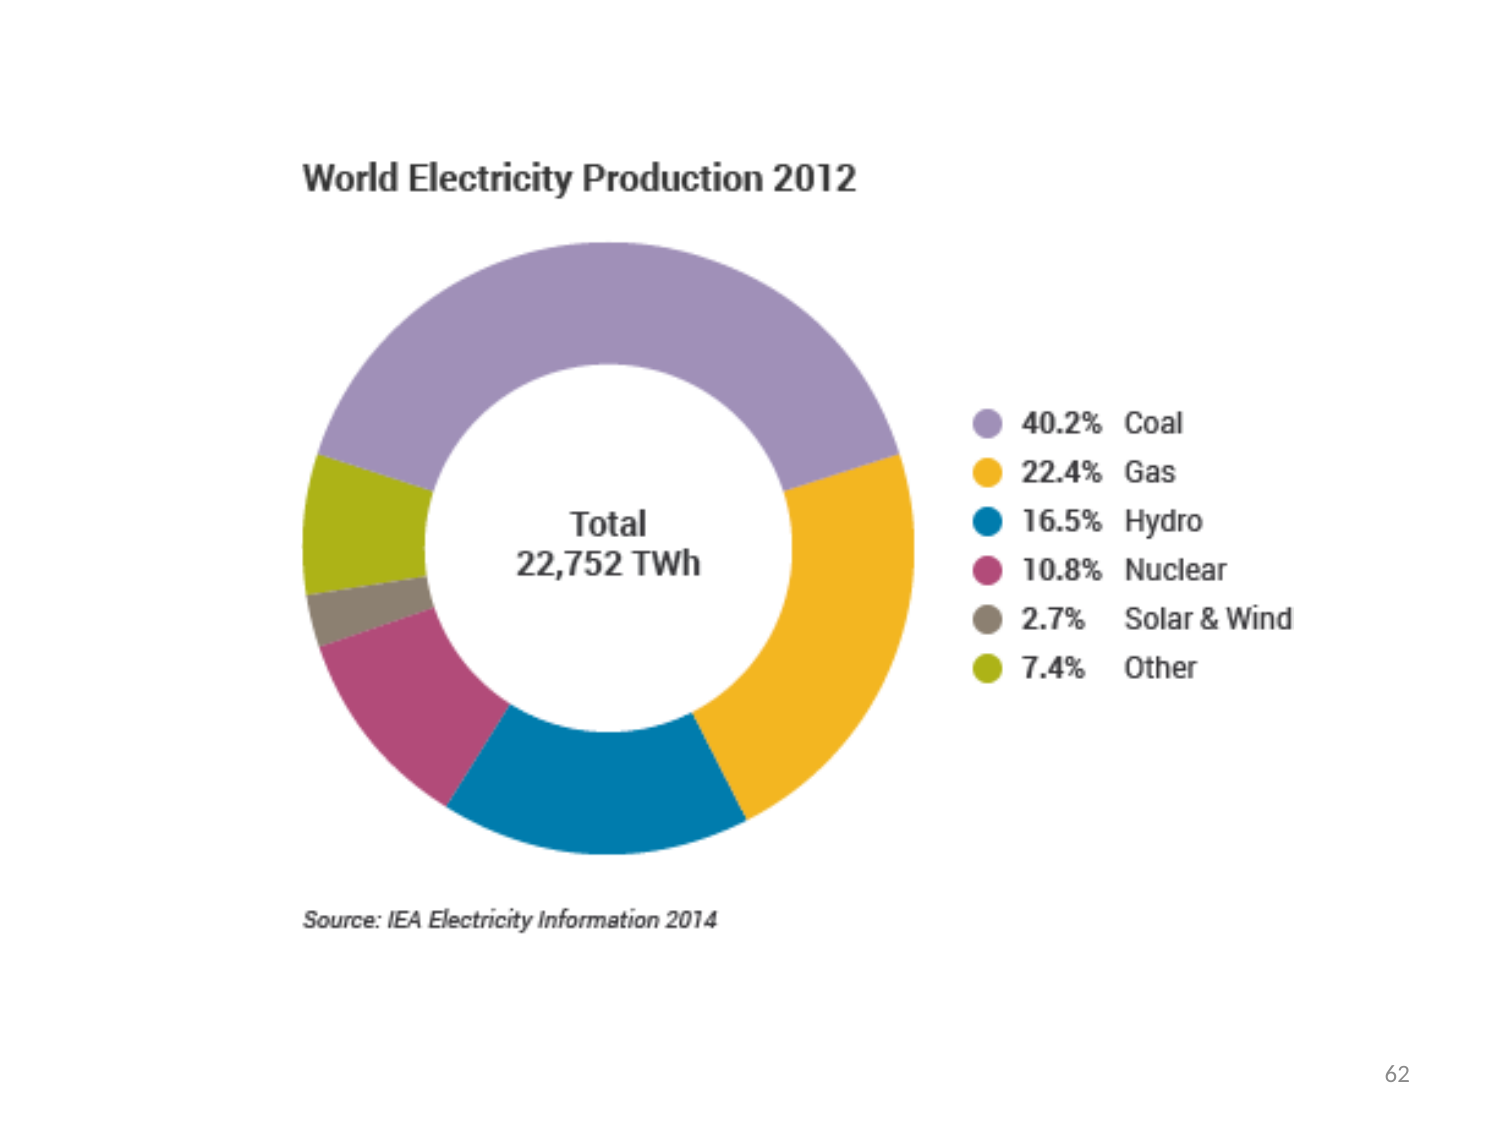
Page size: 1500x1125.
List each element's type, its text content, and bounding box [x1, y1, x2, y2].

picture [300, 160, 1294, 936]
slide_number 62 [1074, 1042, 1425, 1103]
